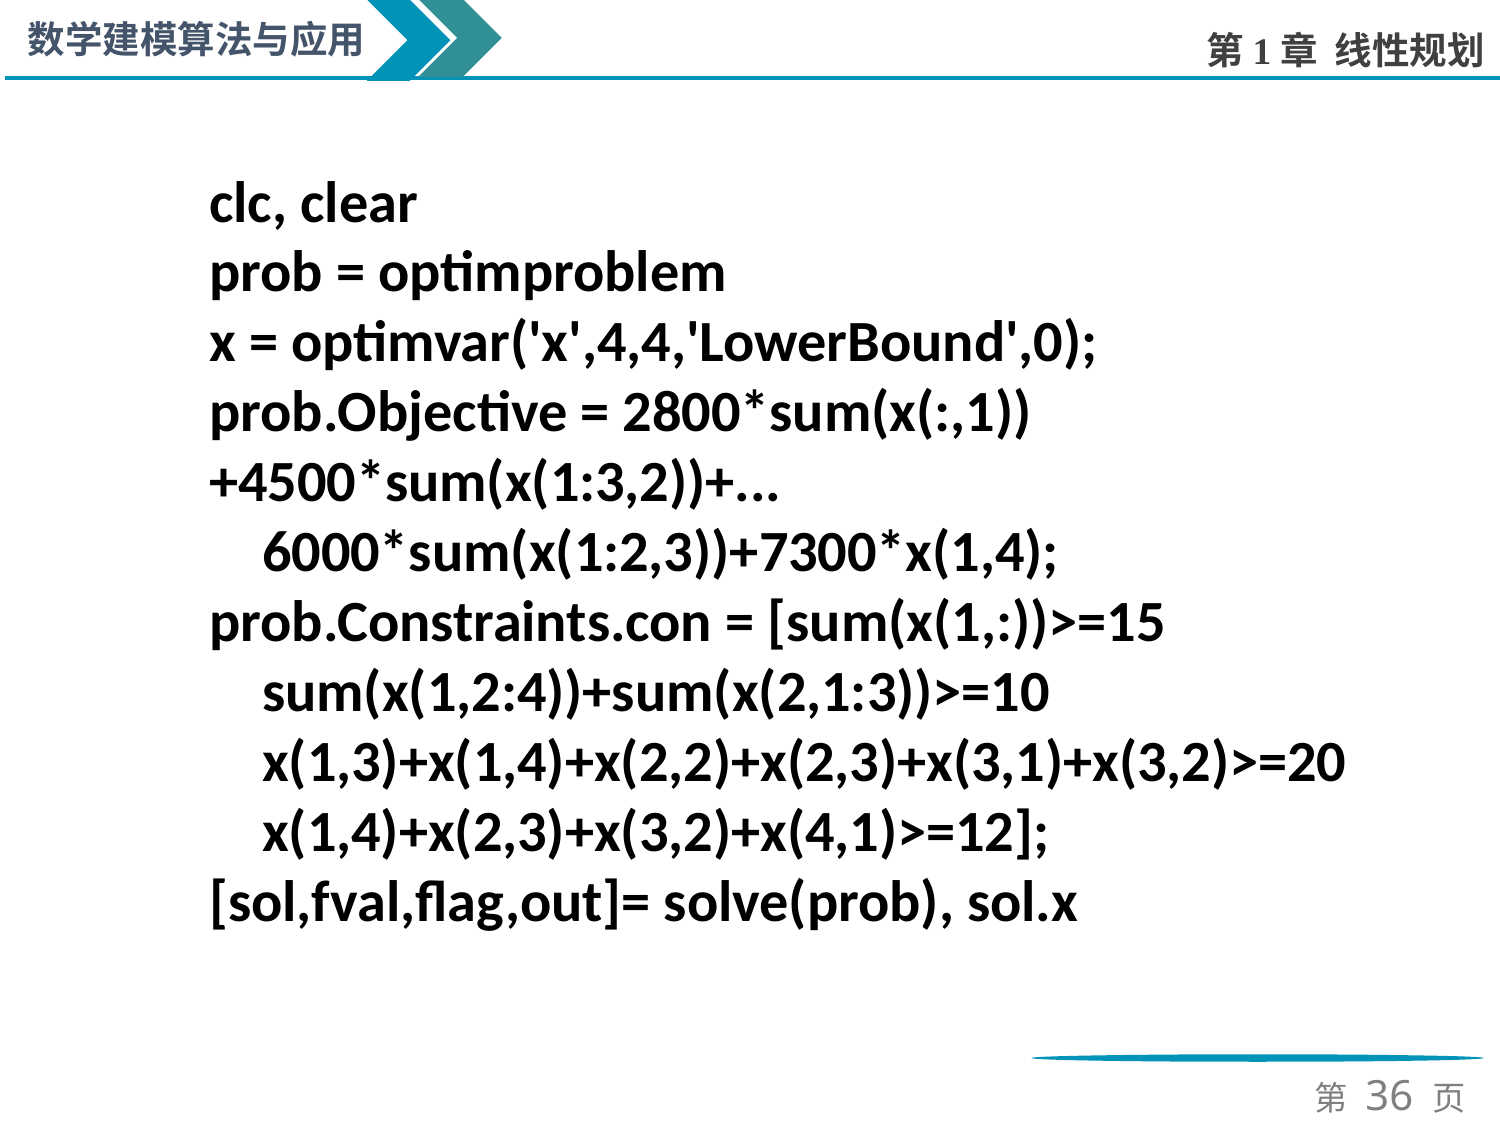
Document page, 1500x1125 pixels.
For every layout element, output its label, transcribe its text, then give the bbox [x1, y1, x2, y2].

text_box clc, clear prob = optimproblem x = optimvar('x',4,4,'LowerBound',0); prob.Objective = 2800*sum(x(:,1))+4500*sum(x(1:3,2))+... 6000*sum(x(1:2,3))+7300*x(1,4); prob.Constraints.con = [sum(x(1,:))>=15 sum(x(1,2:4))+sum(x(2,1:3))>=10 x(1,3)+x(1,4)+x(2,2)+x(2,3)+x(3,1)+x(3,2)>=20 x(1,4)+x(2,3)+x(3,2)+x(4,1)>=12]; [sol,fval,flag,out]= solve(prob), sol.x [194, 156, 1410, 941]
